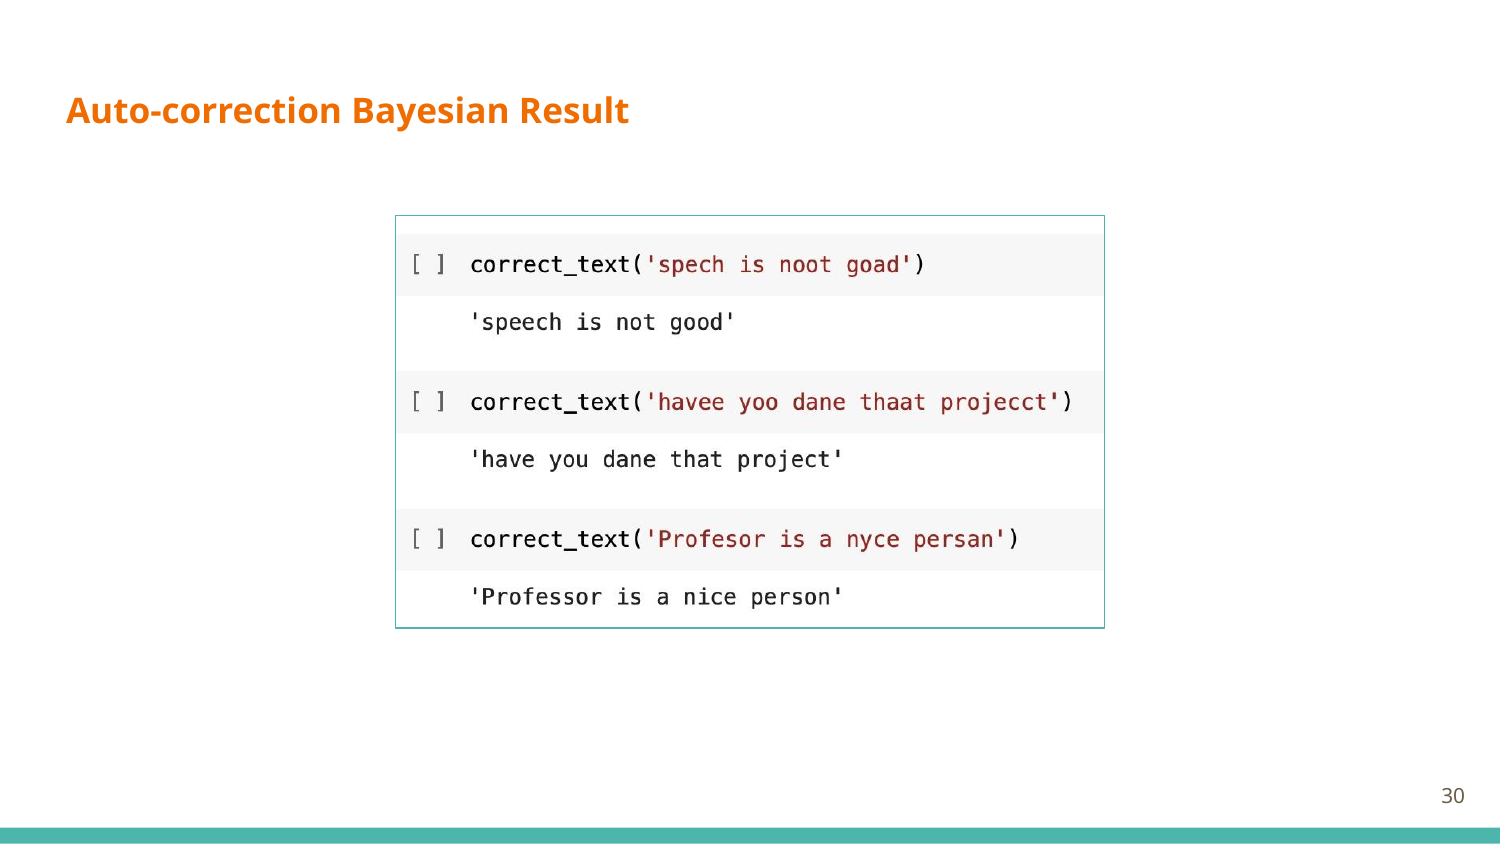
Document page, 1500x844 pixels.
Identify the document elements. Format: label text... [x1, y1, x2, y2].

title Auto-correction Bayesian Result [51, 72, 1449, 189]
picture [395, 216, 1104, 628]
slide_number ‹#› [1389, 764, 1480, 830]
